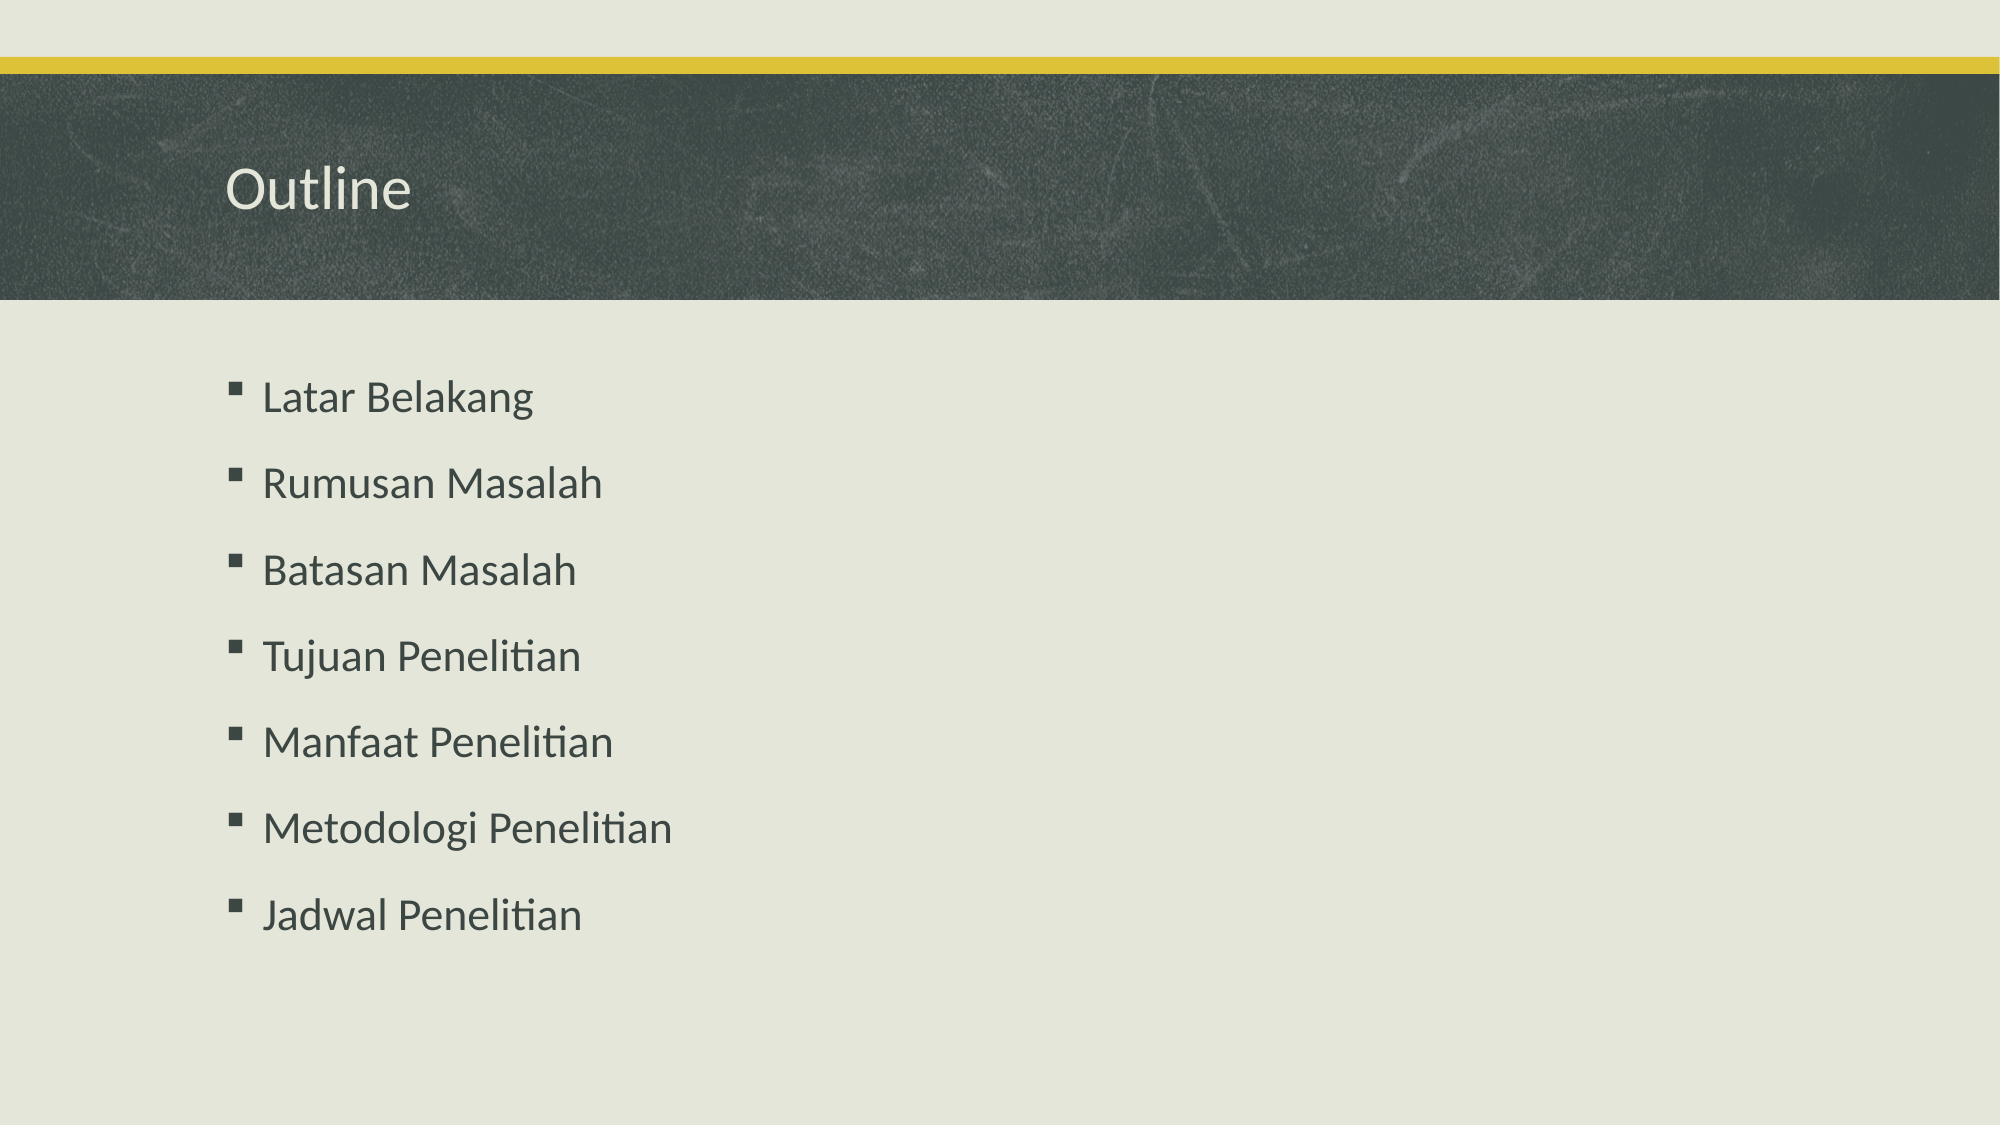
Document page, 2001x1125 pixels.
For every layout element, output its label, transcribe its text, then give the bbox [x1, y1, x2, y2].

picture [0, 74, 2000, 300]
list Latar Belakang Rumusan Masalah Batasan Masalah Tujuan Penelitian Manfaat Penelitian Metodologi Penelitian Jadwal Penelitian [210, 359, 1790, 1014]
title Outline [210, 76, 1790, 300]
